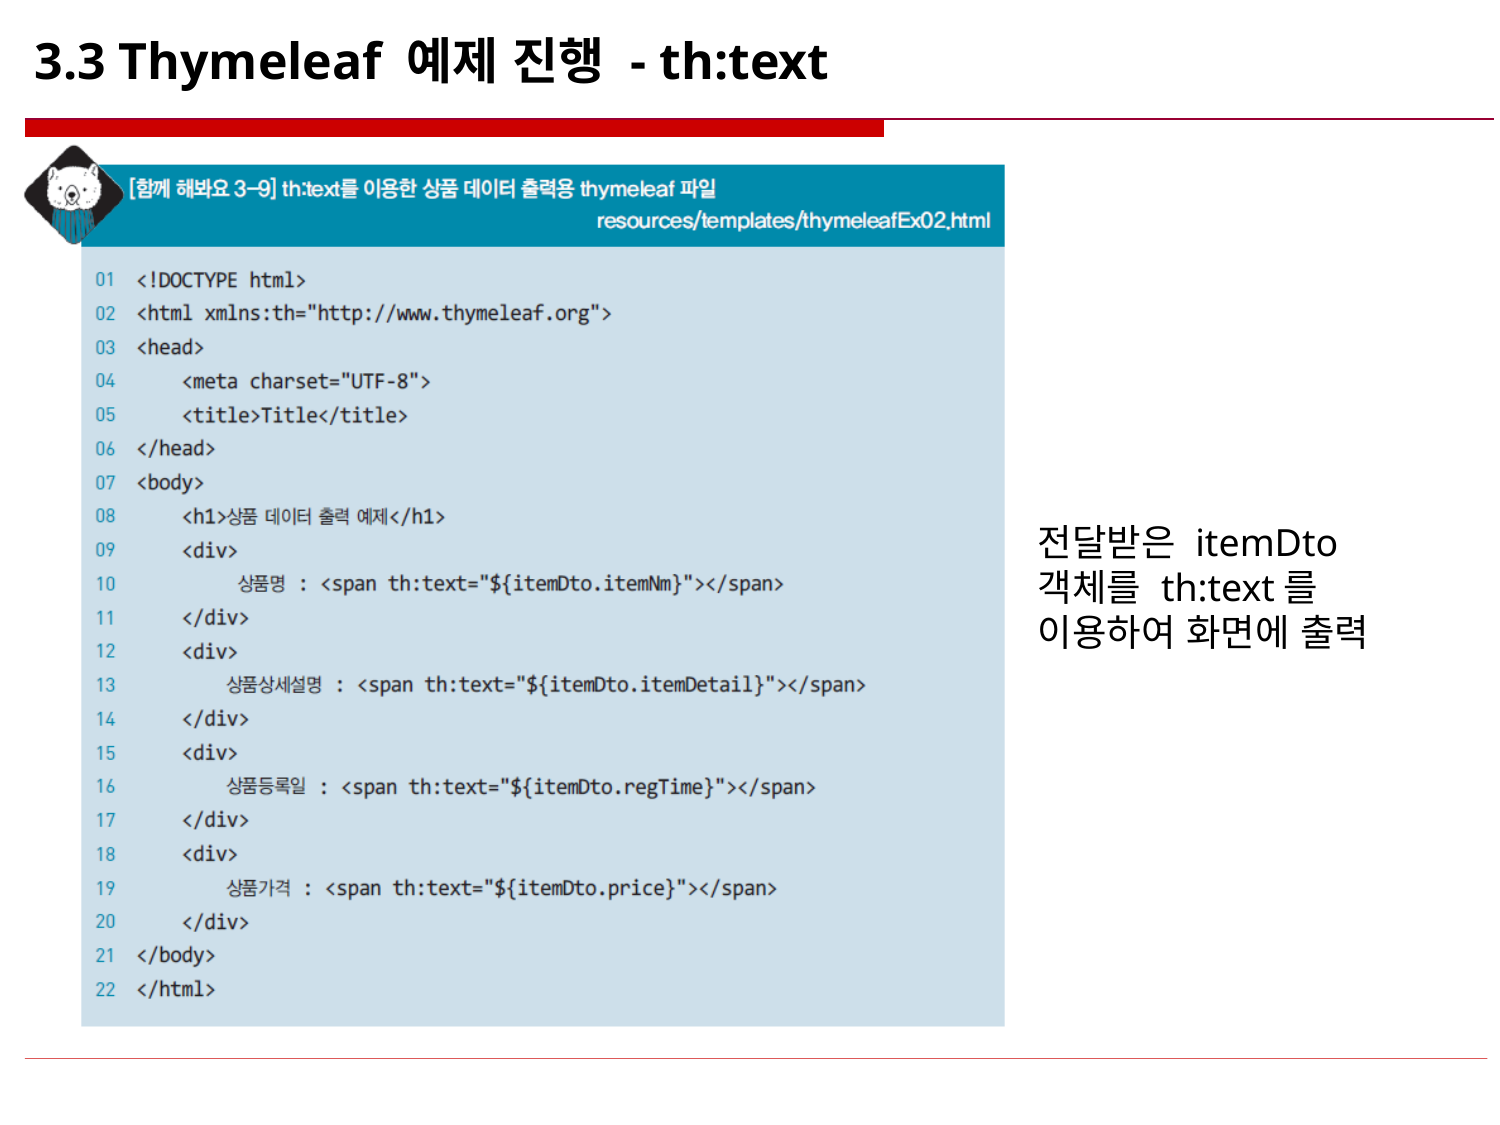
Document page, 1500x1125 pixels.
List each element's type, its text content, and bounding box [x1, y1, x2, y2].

text_box 전달받은 itemDto 객체를 th:text를 이용하여 화면에 출력 [1026, 511, 1474, 662]
picture [17, 136, 1021, 1038]
title 3.3 Thymeleaf 예제 진행 - th:text [19, 23, 1370, 96]
